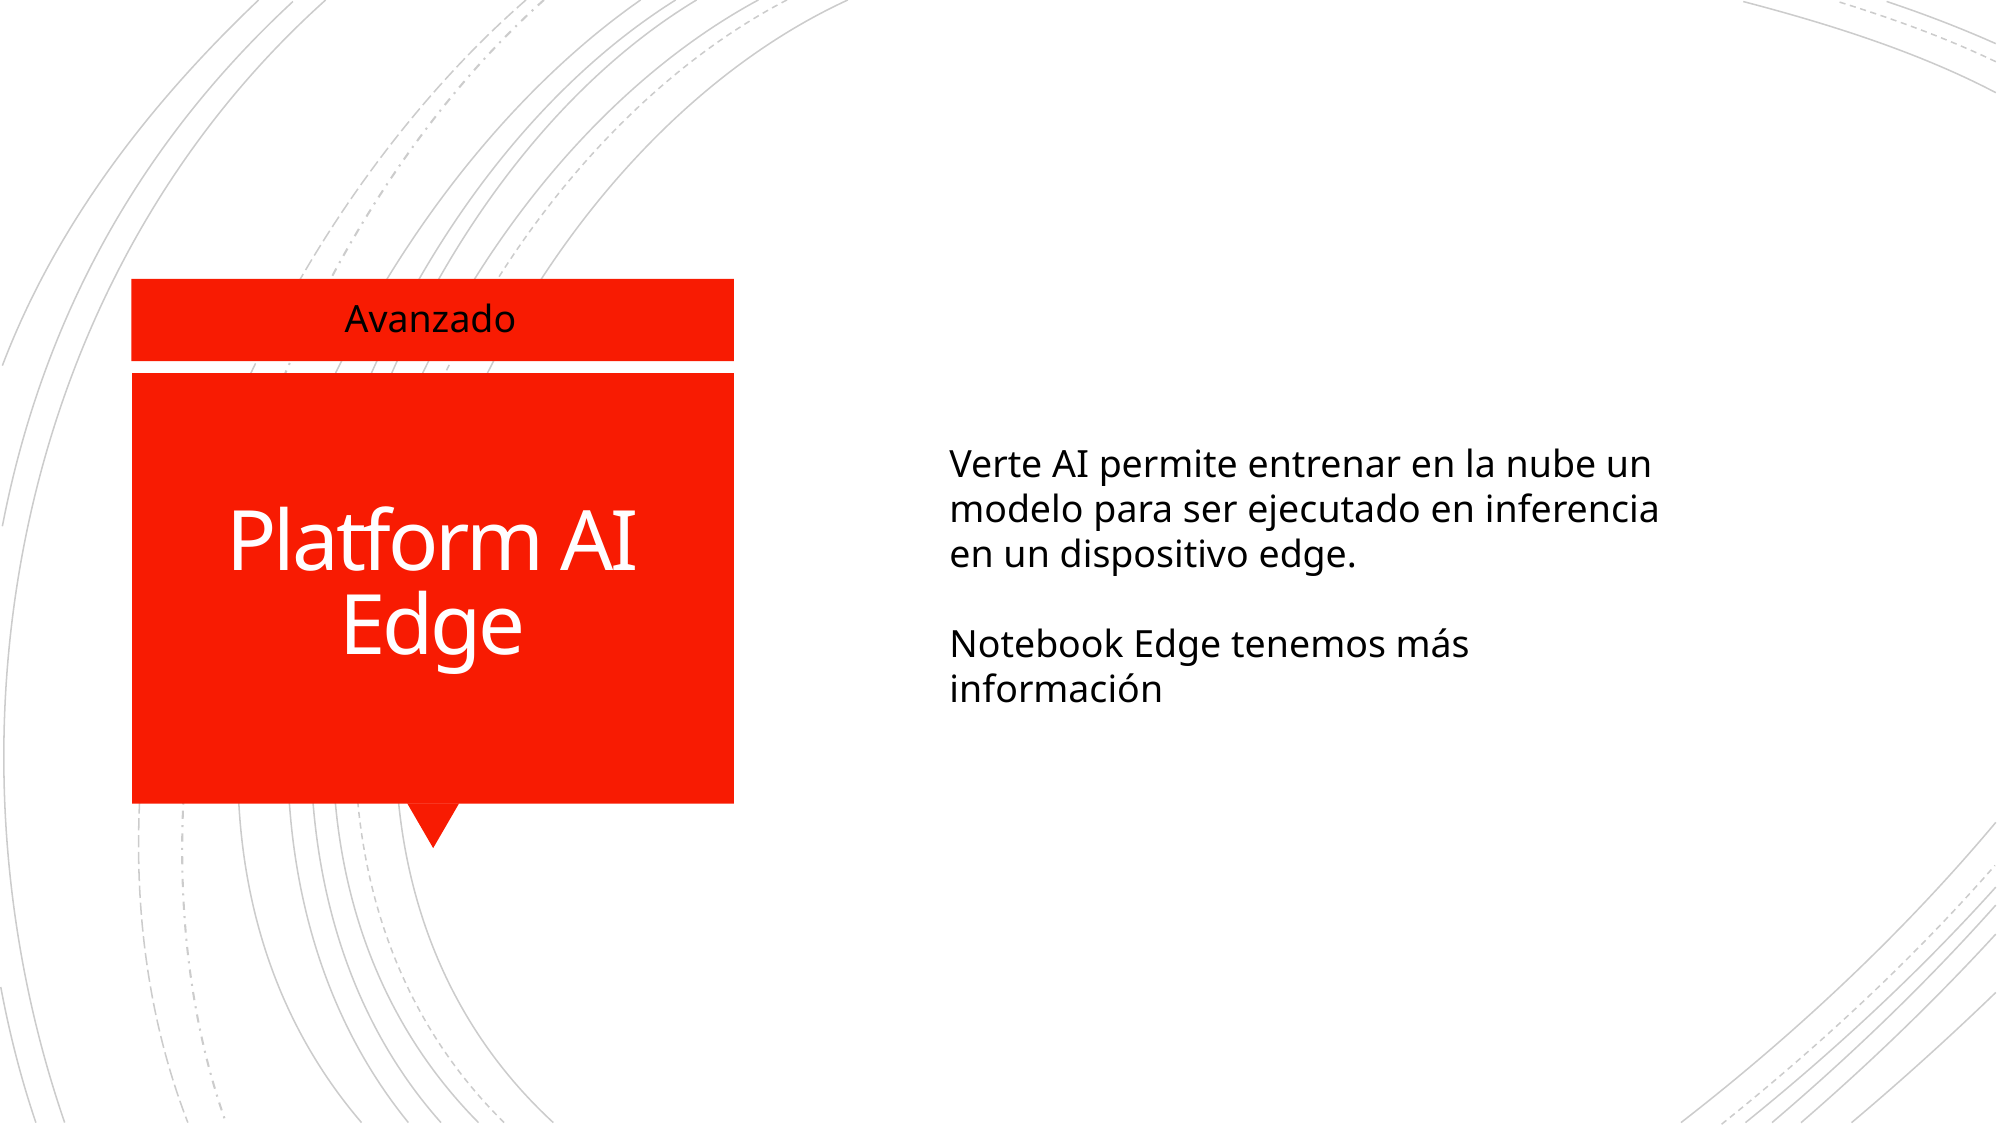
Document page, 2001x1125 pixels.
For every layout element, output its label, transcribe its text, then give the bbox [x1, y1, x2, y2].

text_box Verte AI permite entrenar en la nube un modelo para ser ejecutado en inferencia en un dispositivo edge. Notebook Edge tenemos más información [934, 432, 1693, 718]
text_box Avanzado [329, 287, 540, 348]
title Platform AI Edge [145, 385, 720, 789]
